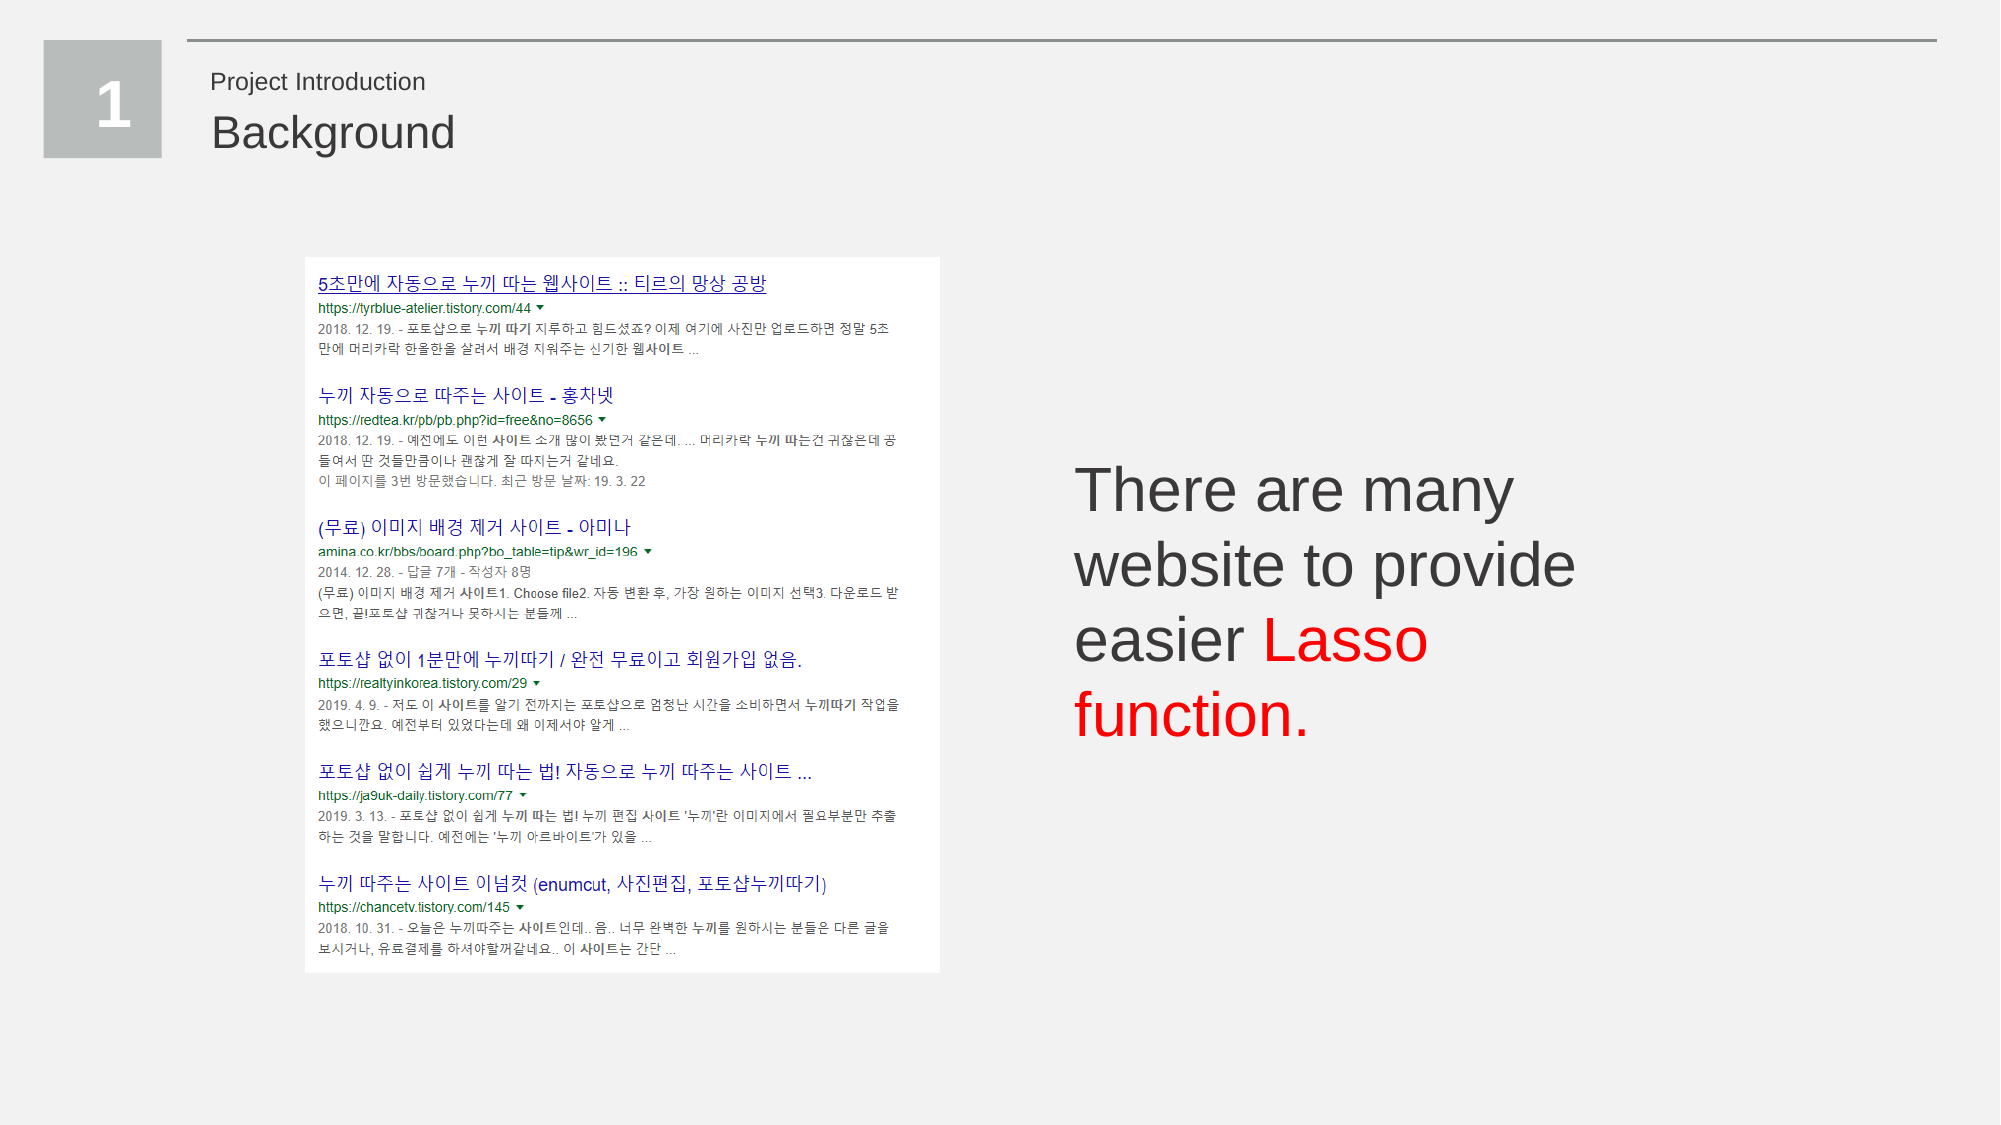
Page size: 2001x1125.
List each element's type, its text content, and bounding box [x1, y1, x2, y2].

text_box There are many website to provide easier Lasso function. [1060, 441, 1695, 756]
picture [305, 257, 940, 973]
text_box 1 [80, 52, 123, 148]
text_box [42, 39, 163, 159]
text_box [194, 57, 473, 167]
